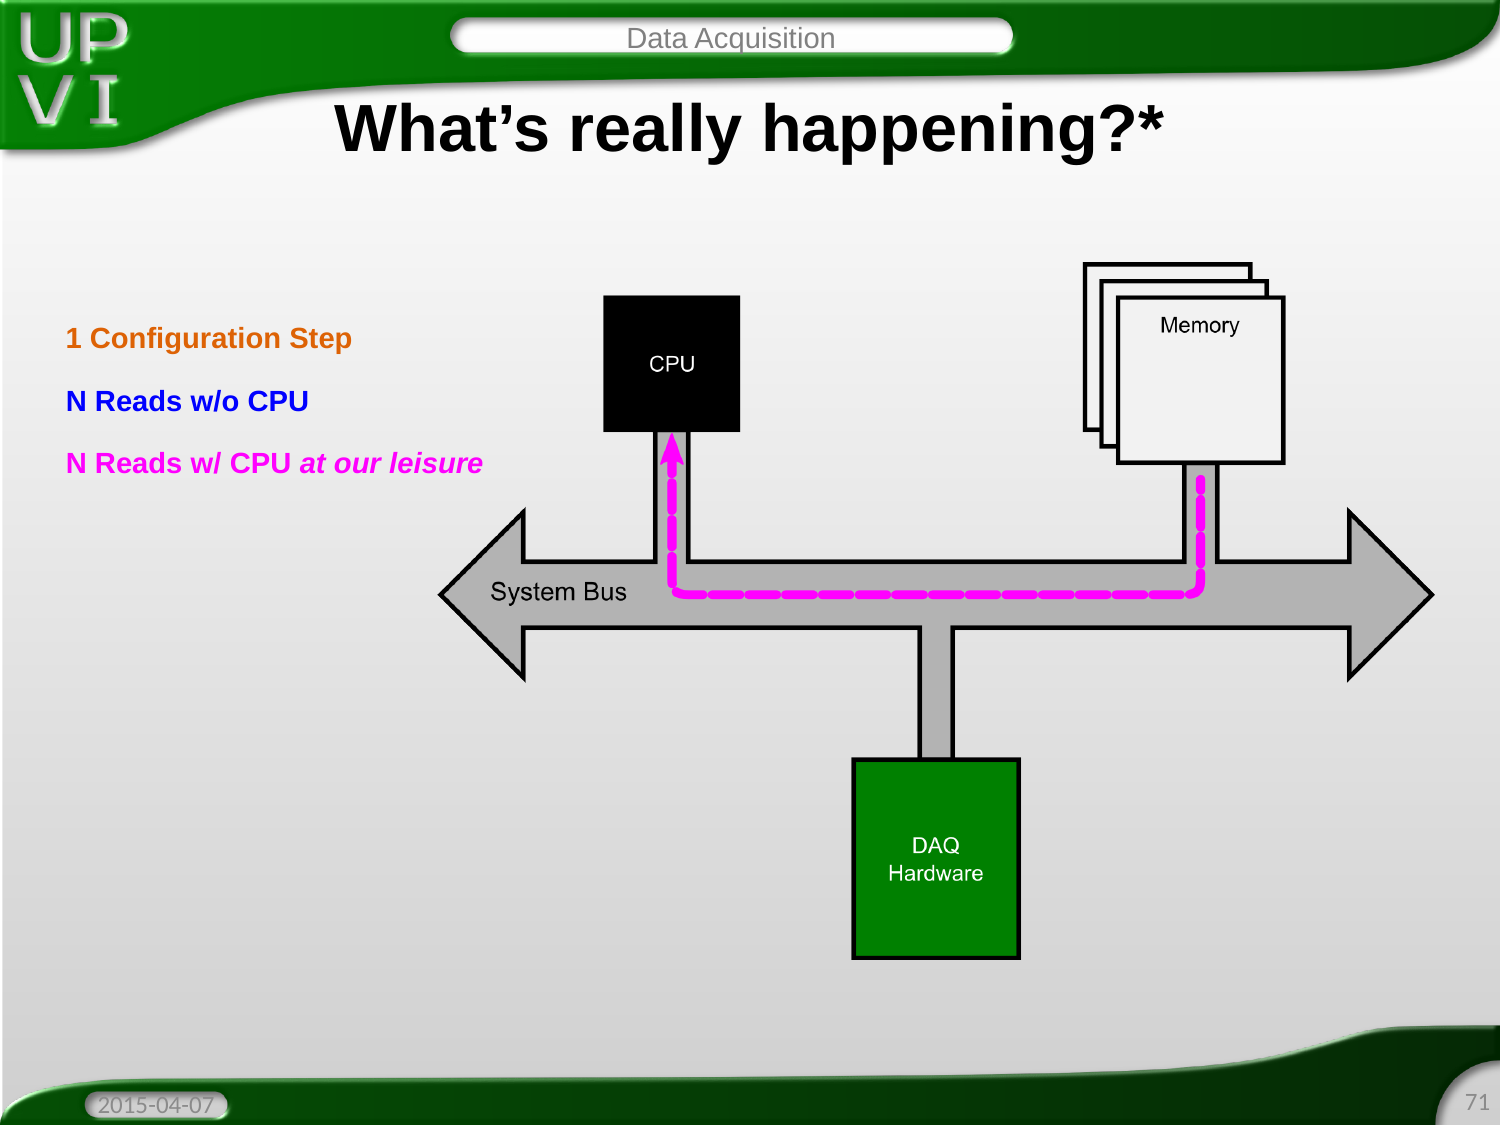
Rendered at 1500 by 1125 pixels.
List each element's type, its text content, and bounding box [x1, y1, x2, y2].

slide_number 71 [1155, 1069, 1500, 1125]
text_box N Reads w/o CPU [51, 374, 325, 425]
picture [0, 0, 1500, 1125]
footer Data Acquisition [450, 6, 1013, 67]
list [437, 262, 1435, 961]
title What’s really happening?* [75, 75, 1425, 175]
text_box N Reads w/ CPU at our leisure [51, 437, 432, 488]
text_box 1 Configuration Step [50, 312, 368, 363]
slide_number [75, 1073, 238, 1125]
